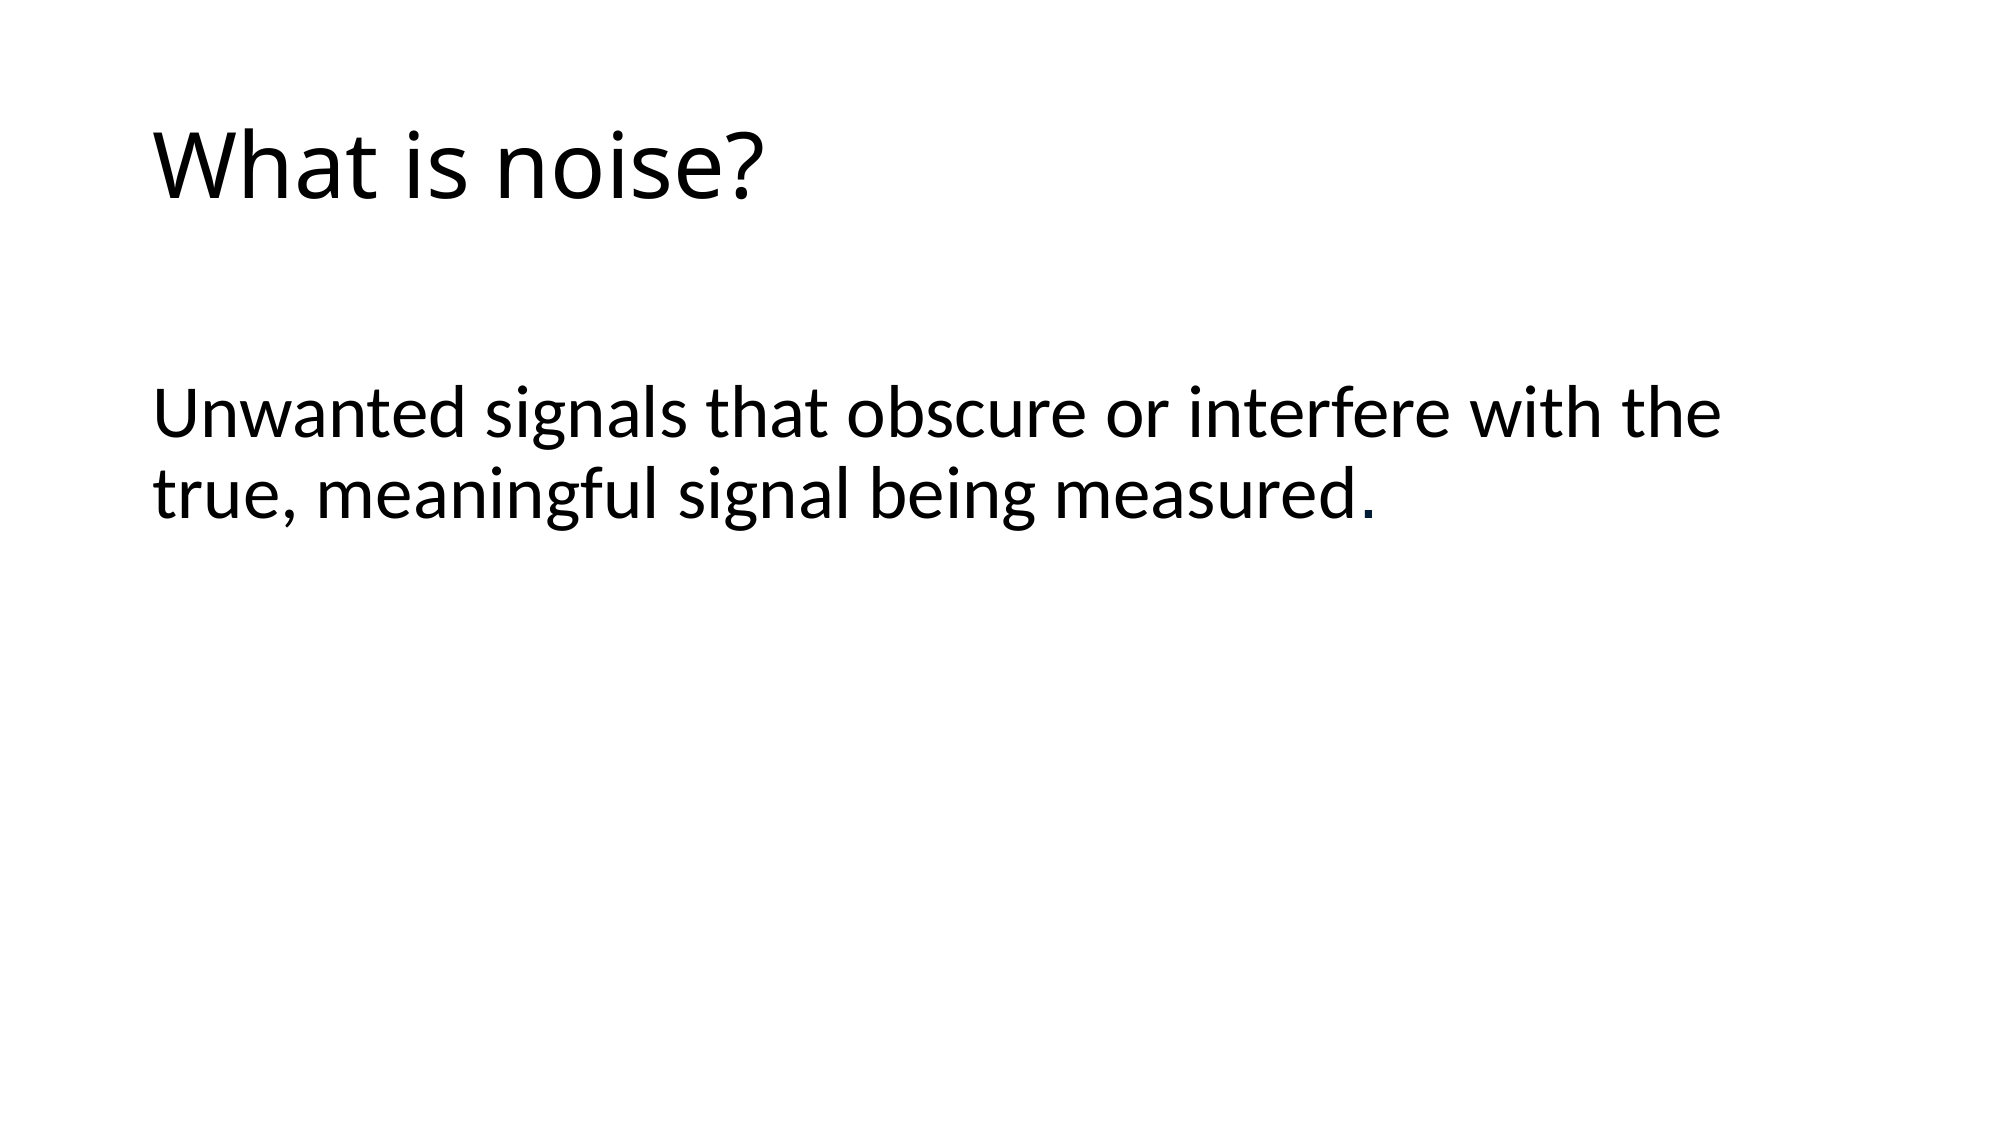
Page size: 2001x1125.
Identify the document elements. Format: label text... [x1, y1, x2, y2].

list Unwanted signals that obscure or interfere with the true, meaningful signal being measured. [137, 365, 1863, 1014]
title What is noise? [137, 59, 1863, 278]
